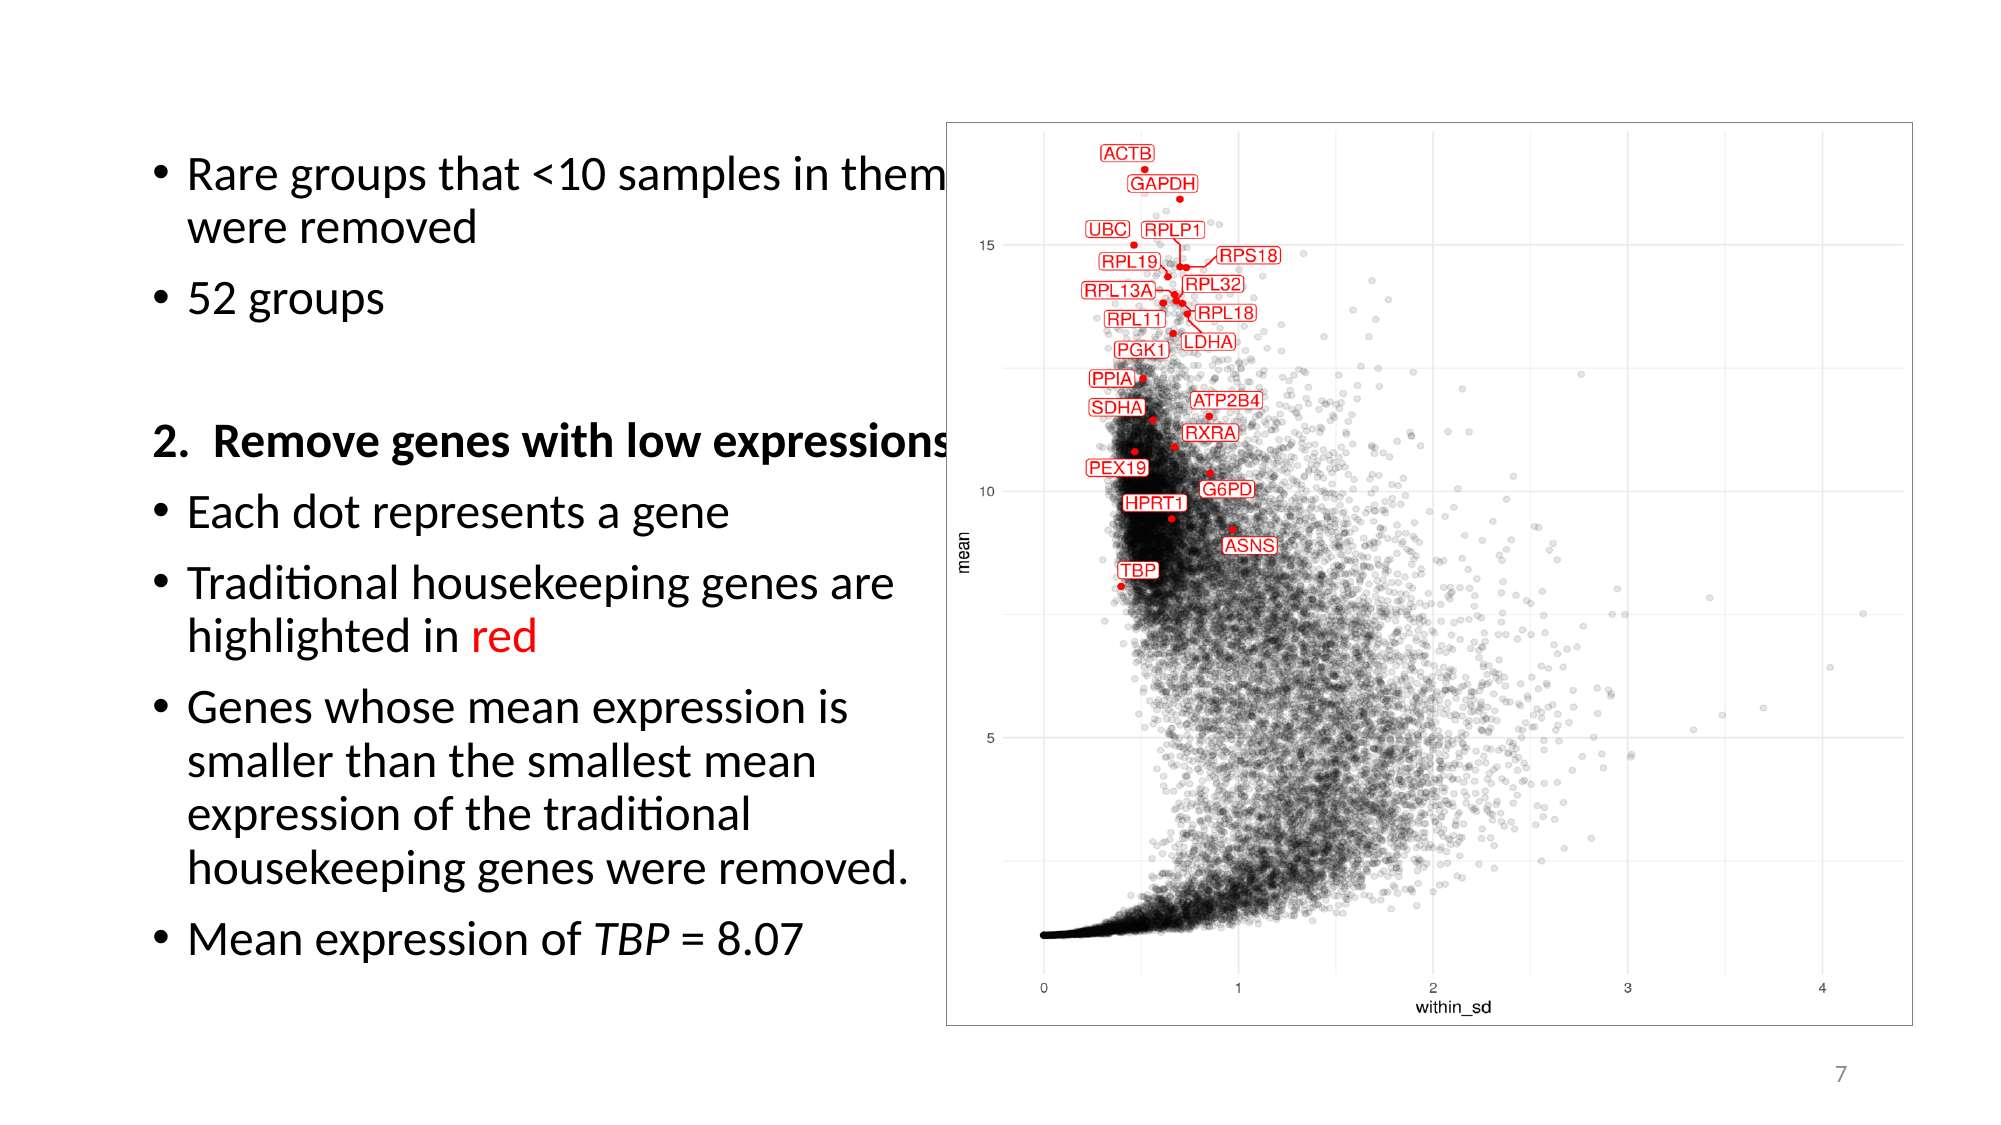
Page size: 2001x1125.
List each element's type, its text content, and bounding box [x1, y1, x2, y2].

list Rare groups that <10 samples in them were removed 52 groups 2. Remove genes with low expressions Each dot represents a gene Traditional housekeeping genes are highlighted in red Genes whose mean expression is smaller than the smallest mean expression of the traditional housekeeping genes were removed. Mean expression of TBP = 8.07 [137, 140, 946, 1014]
picture [946, 122, 1914, 1026]
slide_number 7 [1412, 1042, 1863, 1103]
